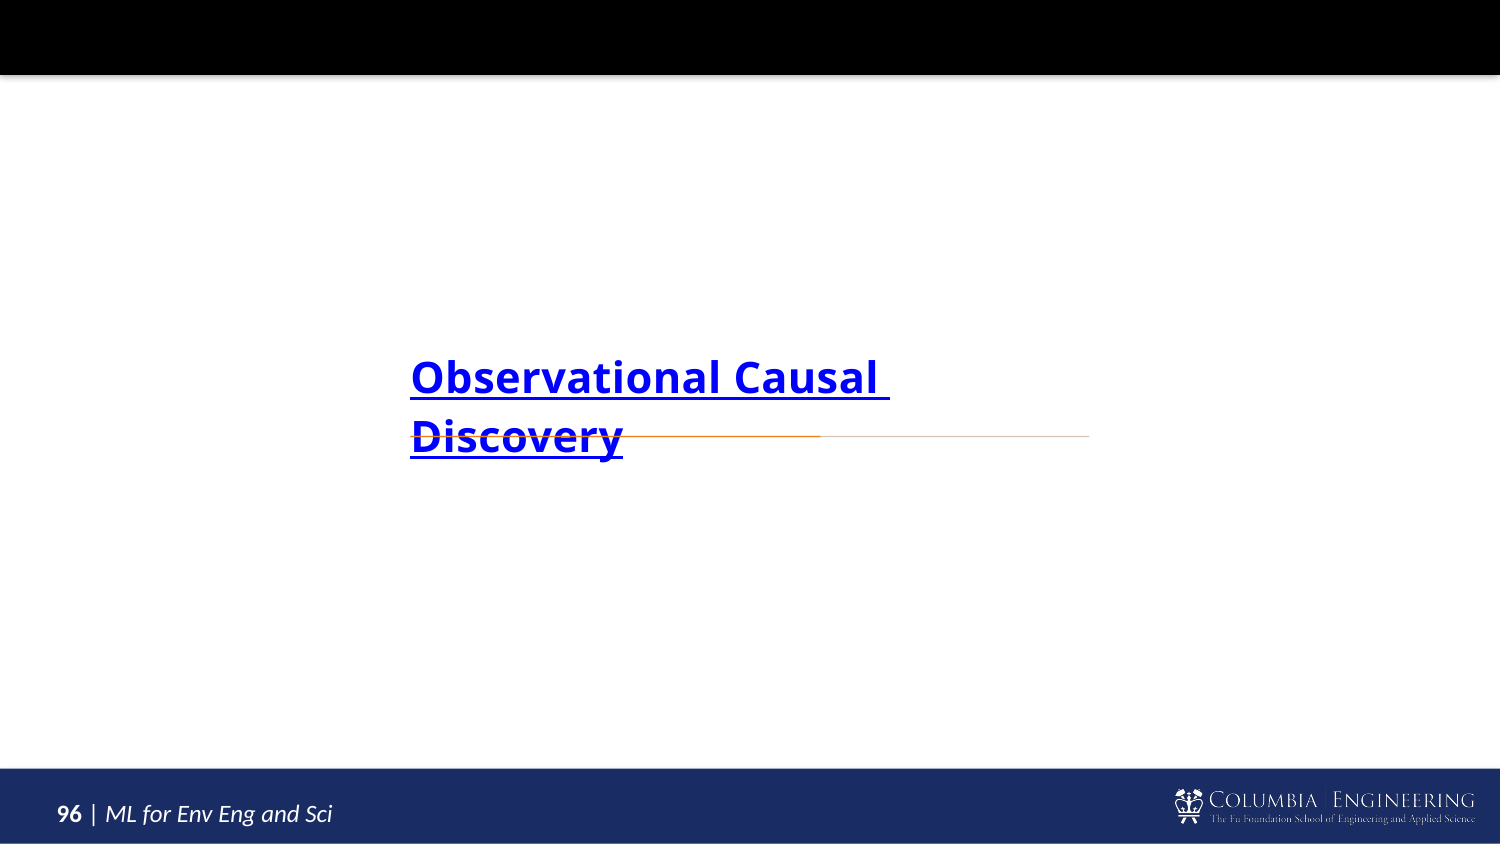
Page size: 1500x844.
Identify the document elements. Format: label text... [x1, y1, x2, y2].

text_box Observational Causal Discovery [407, 442, 1052, 469]
text_box Observational Causal Discovery [407, 346, 1052, 439]
